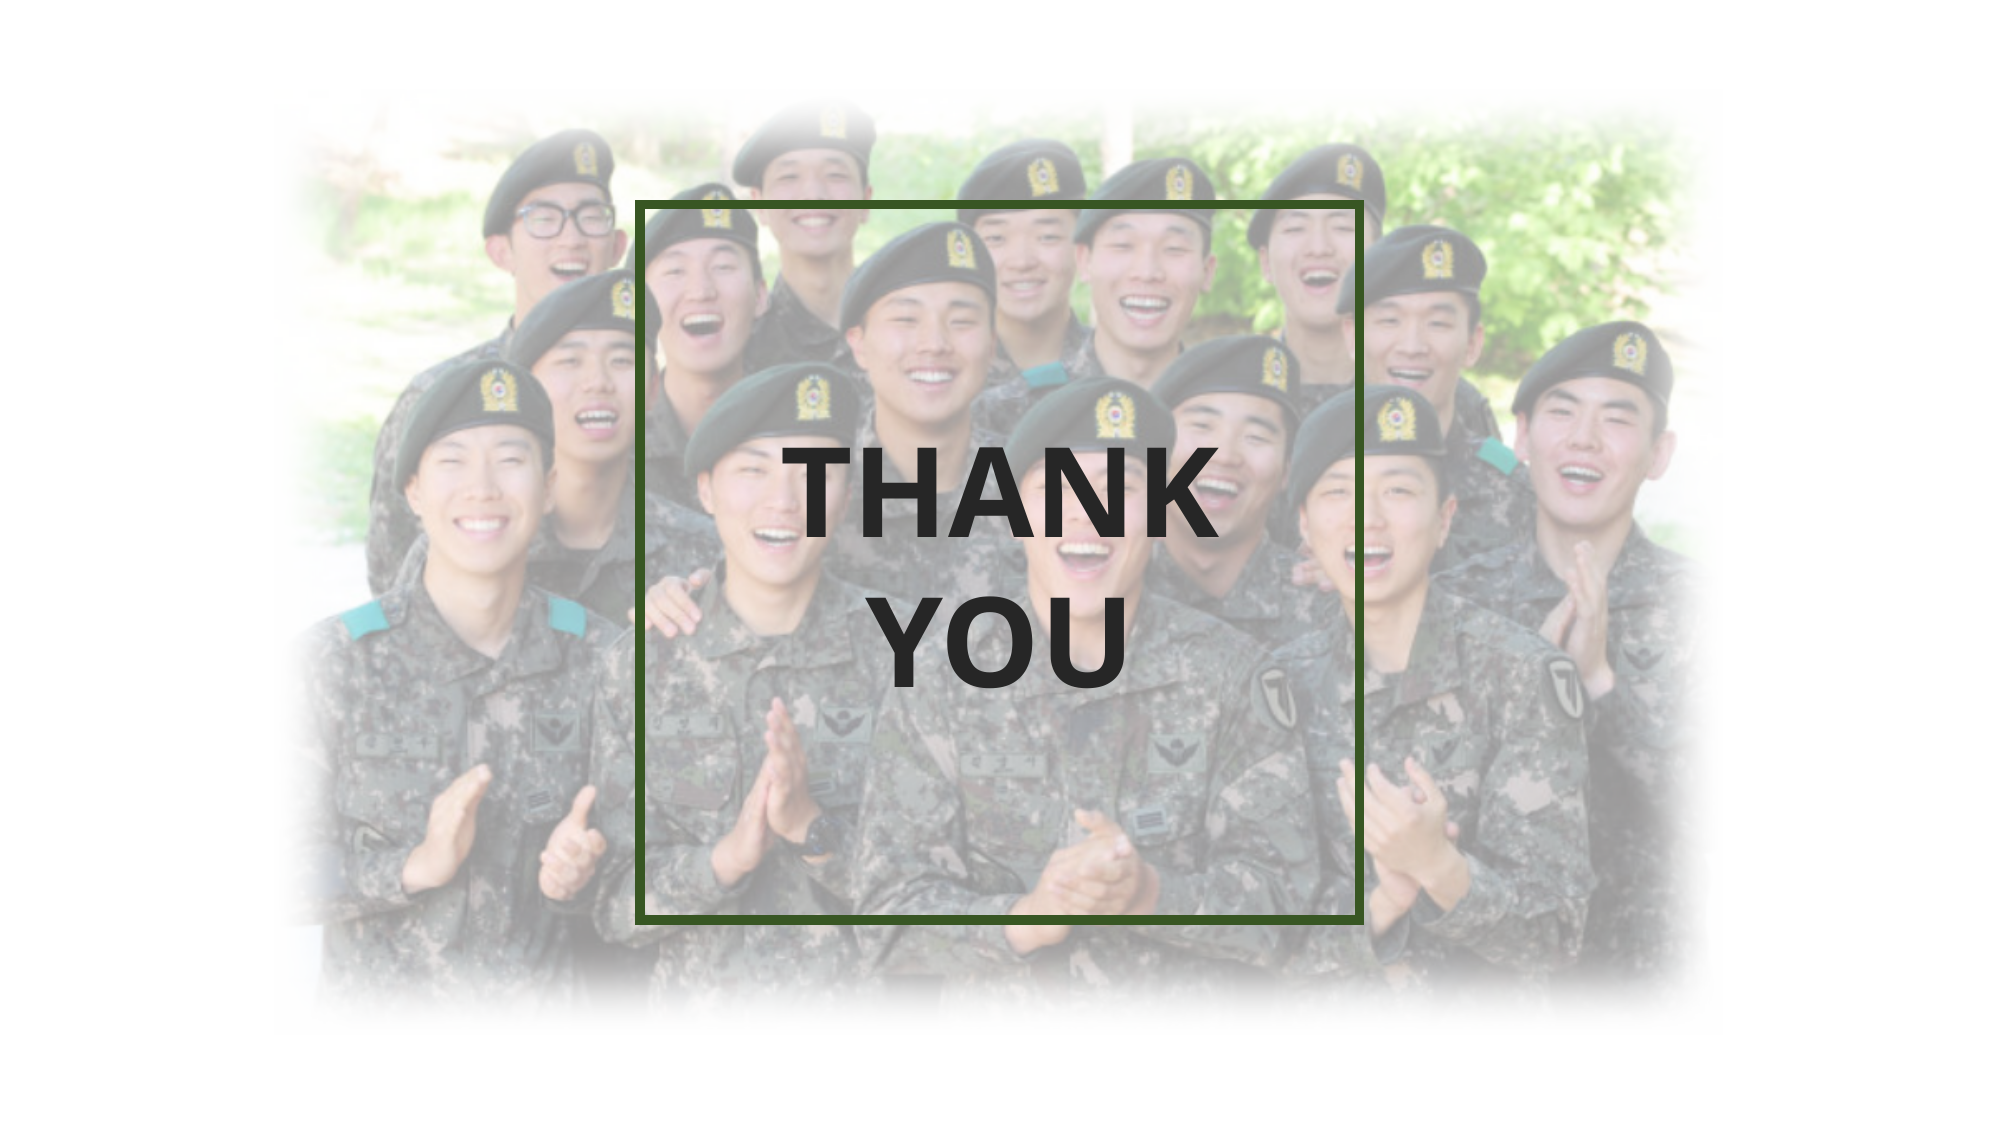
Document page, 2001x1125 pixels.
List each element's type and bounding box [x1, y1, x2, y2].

text_box [113, 59, 1887, 1065]
picture [273, 89, 1726, 1035]
